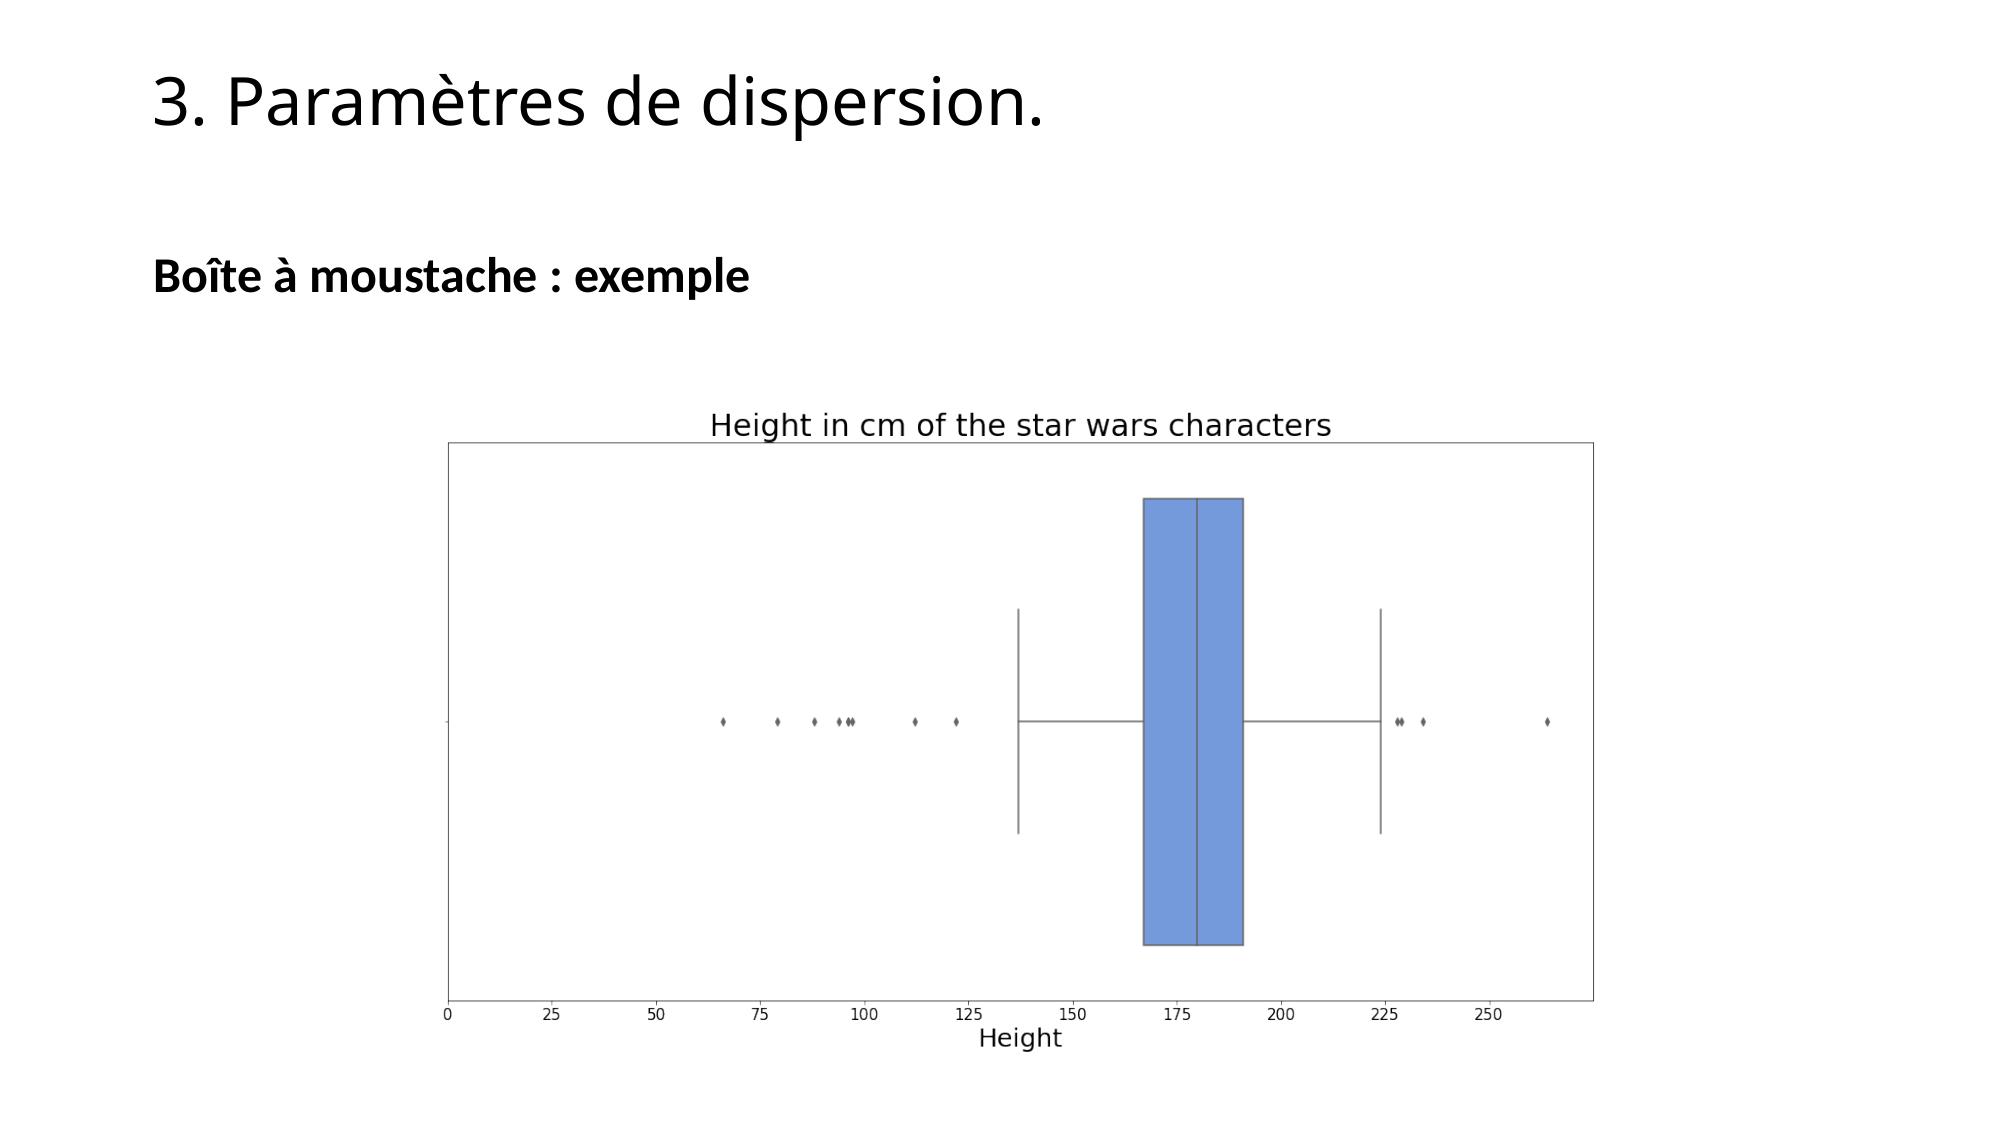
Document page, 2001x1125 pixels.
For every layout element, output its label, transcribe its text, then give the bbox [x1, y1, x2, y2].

picture [263, 354, 1741, 1093]
text_box Boîte à moustache : exemple [138, 234, 1866, 310]
text_box 3. Paramètres de dispersion. [137, 59, 1863, 155]
